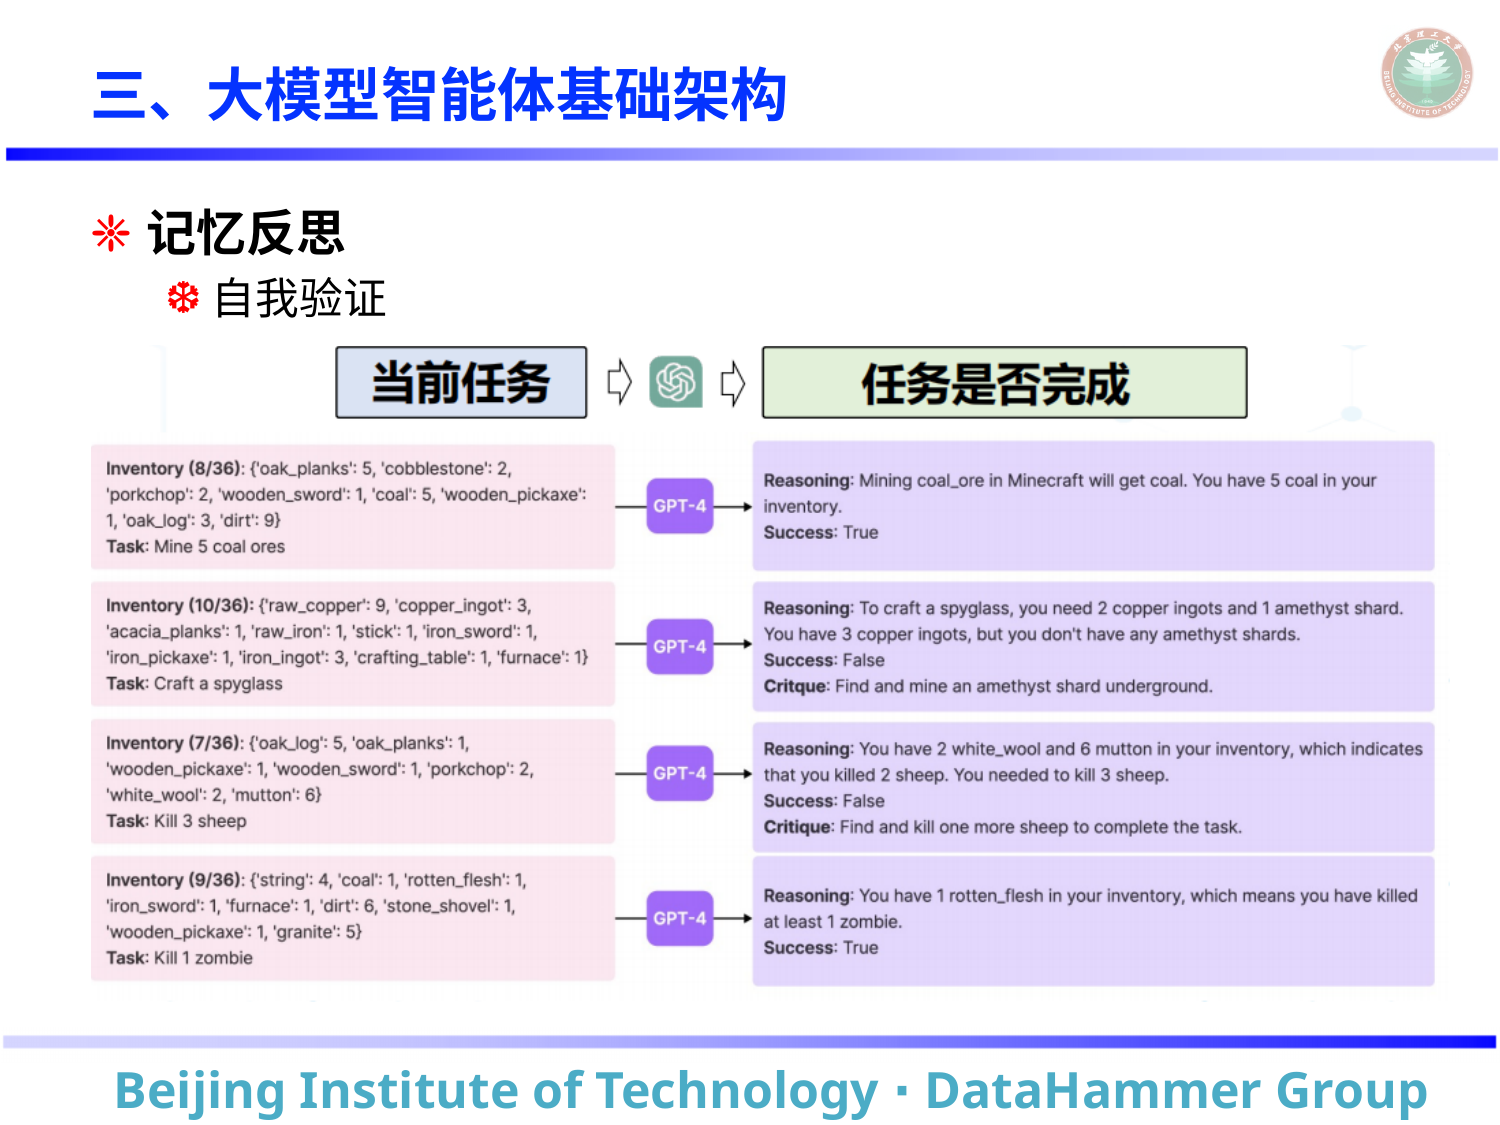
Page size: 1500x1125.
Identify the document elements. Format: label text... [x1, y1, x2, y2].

list 记忆反思 自我验证 [75, 194, 1425, 1026]
title 三、大模型智能体基础架构 [75, 38, 1425, 148]
picture [0, 133, 1500, 169]
picture [3, 1028, 1500, 1062]
picture [90, 344, 1450, 1002]
